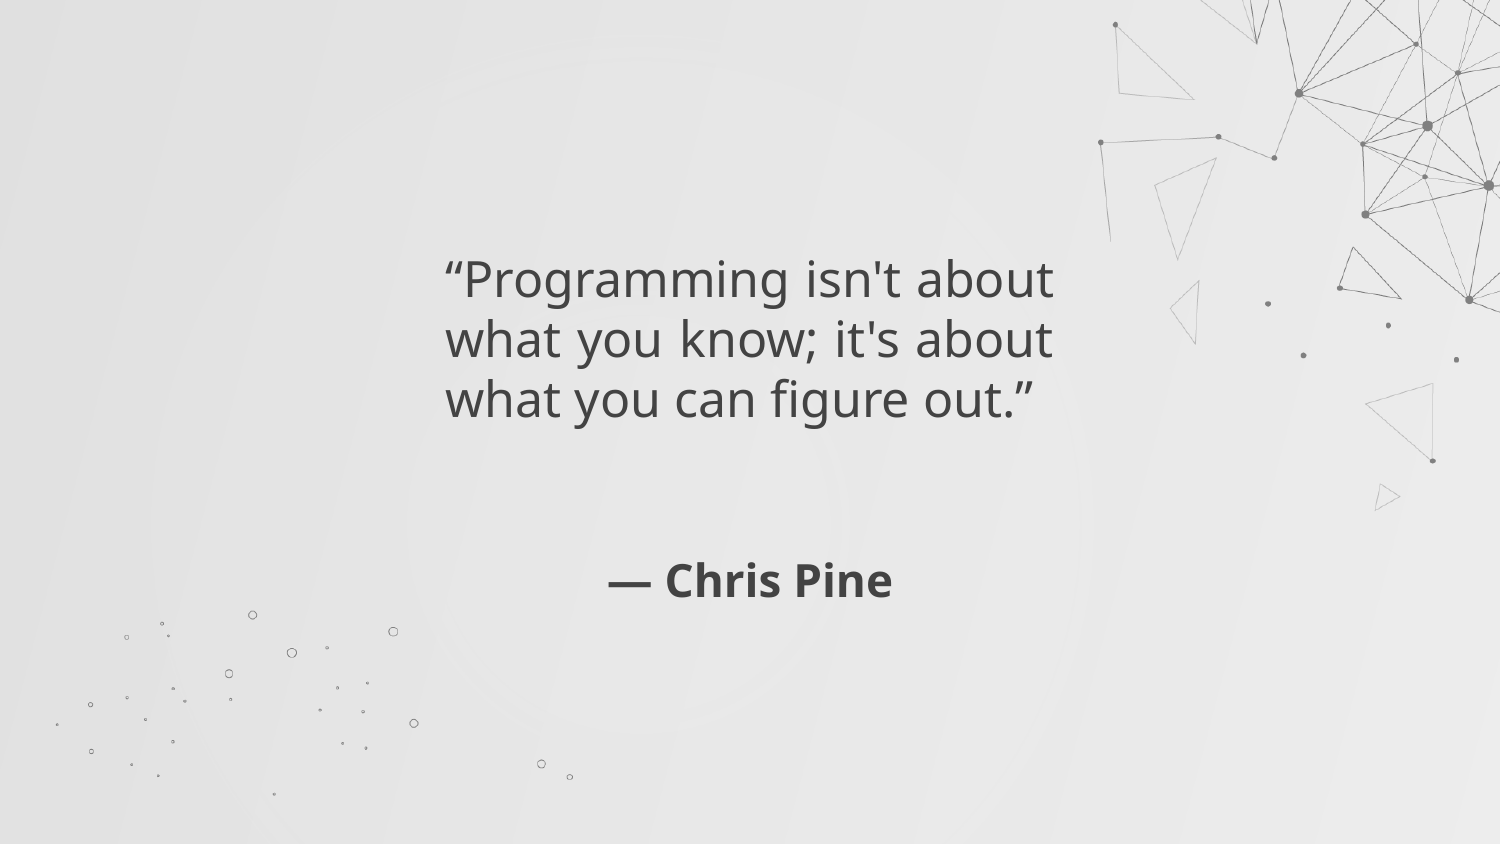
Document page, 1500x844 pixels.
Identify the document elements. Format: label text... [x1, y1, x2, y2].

picture [0, 0, 1500, 844]
title — Chris Pine [499, 531, 1001, 622]
subtitle “Programming isn't about what you know; it's about what you can figure out.” [430, 232, 1070, 512]
